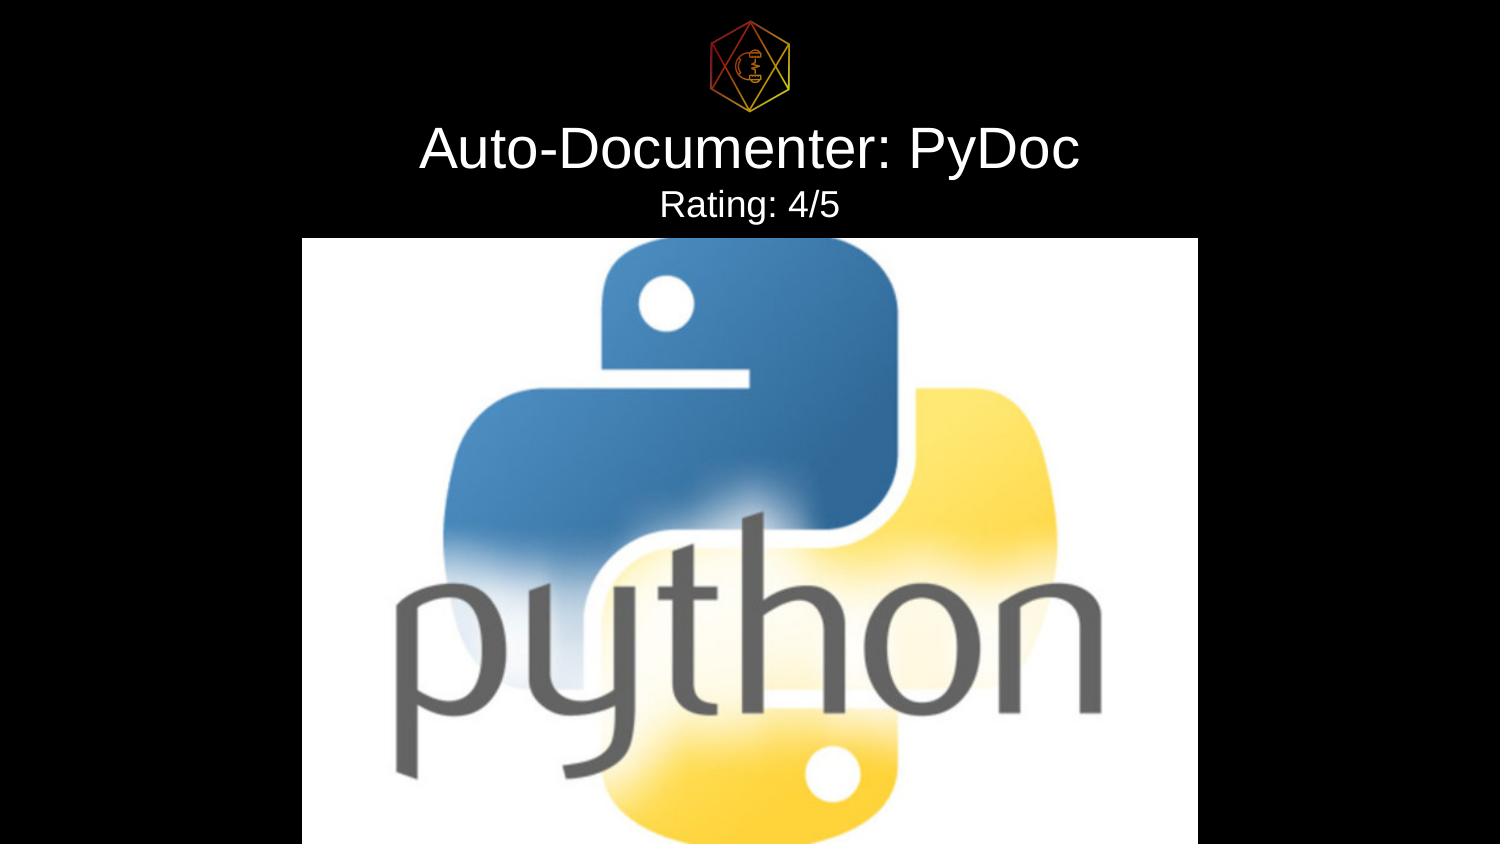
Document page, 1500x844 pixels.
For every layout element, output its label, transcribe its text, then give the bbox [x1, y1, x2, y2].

picture [301, 238, 1199, 844]
picture [708, 19, 791, 115]
title Auto-Documenter: PyDoc Rating: 4/5 [51, 95, 1449, 189]
